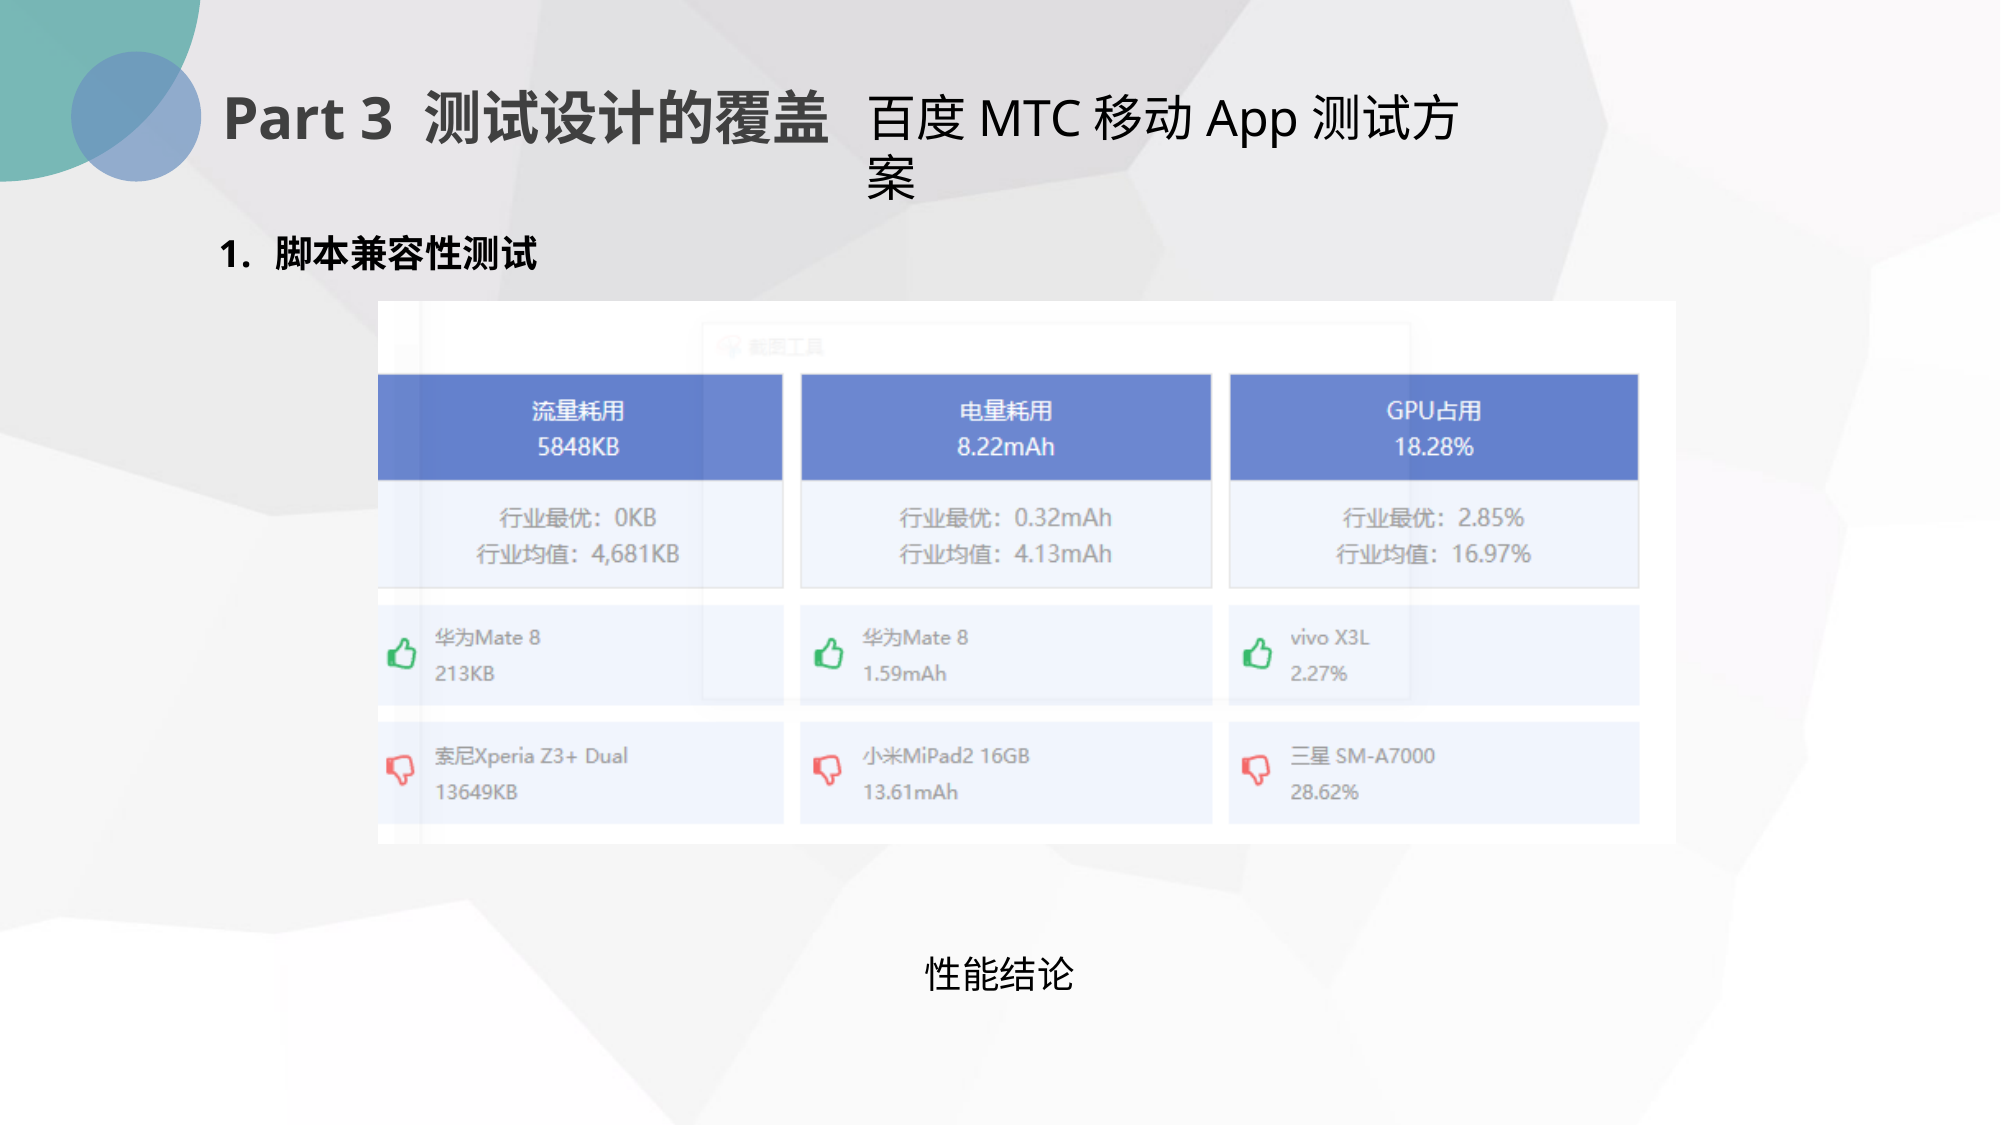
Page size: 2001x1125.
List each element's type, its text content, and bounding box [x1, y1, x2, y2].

text_box 百度MTC移动App测试方案 [851, 78, 1511, 214]
text_box 性能结论 [910, 920, 1090, 1004]
text_box [0, 0, 202, 183]
text_box Part 3 测试设计的覆盖 [207, 73, 846, 159]
picture [0, 0, 2001, 1125]
text_box [70, 50, 203, 183]
text_box 脚本兼容性测试 [203, 199, 553, 283]
